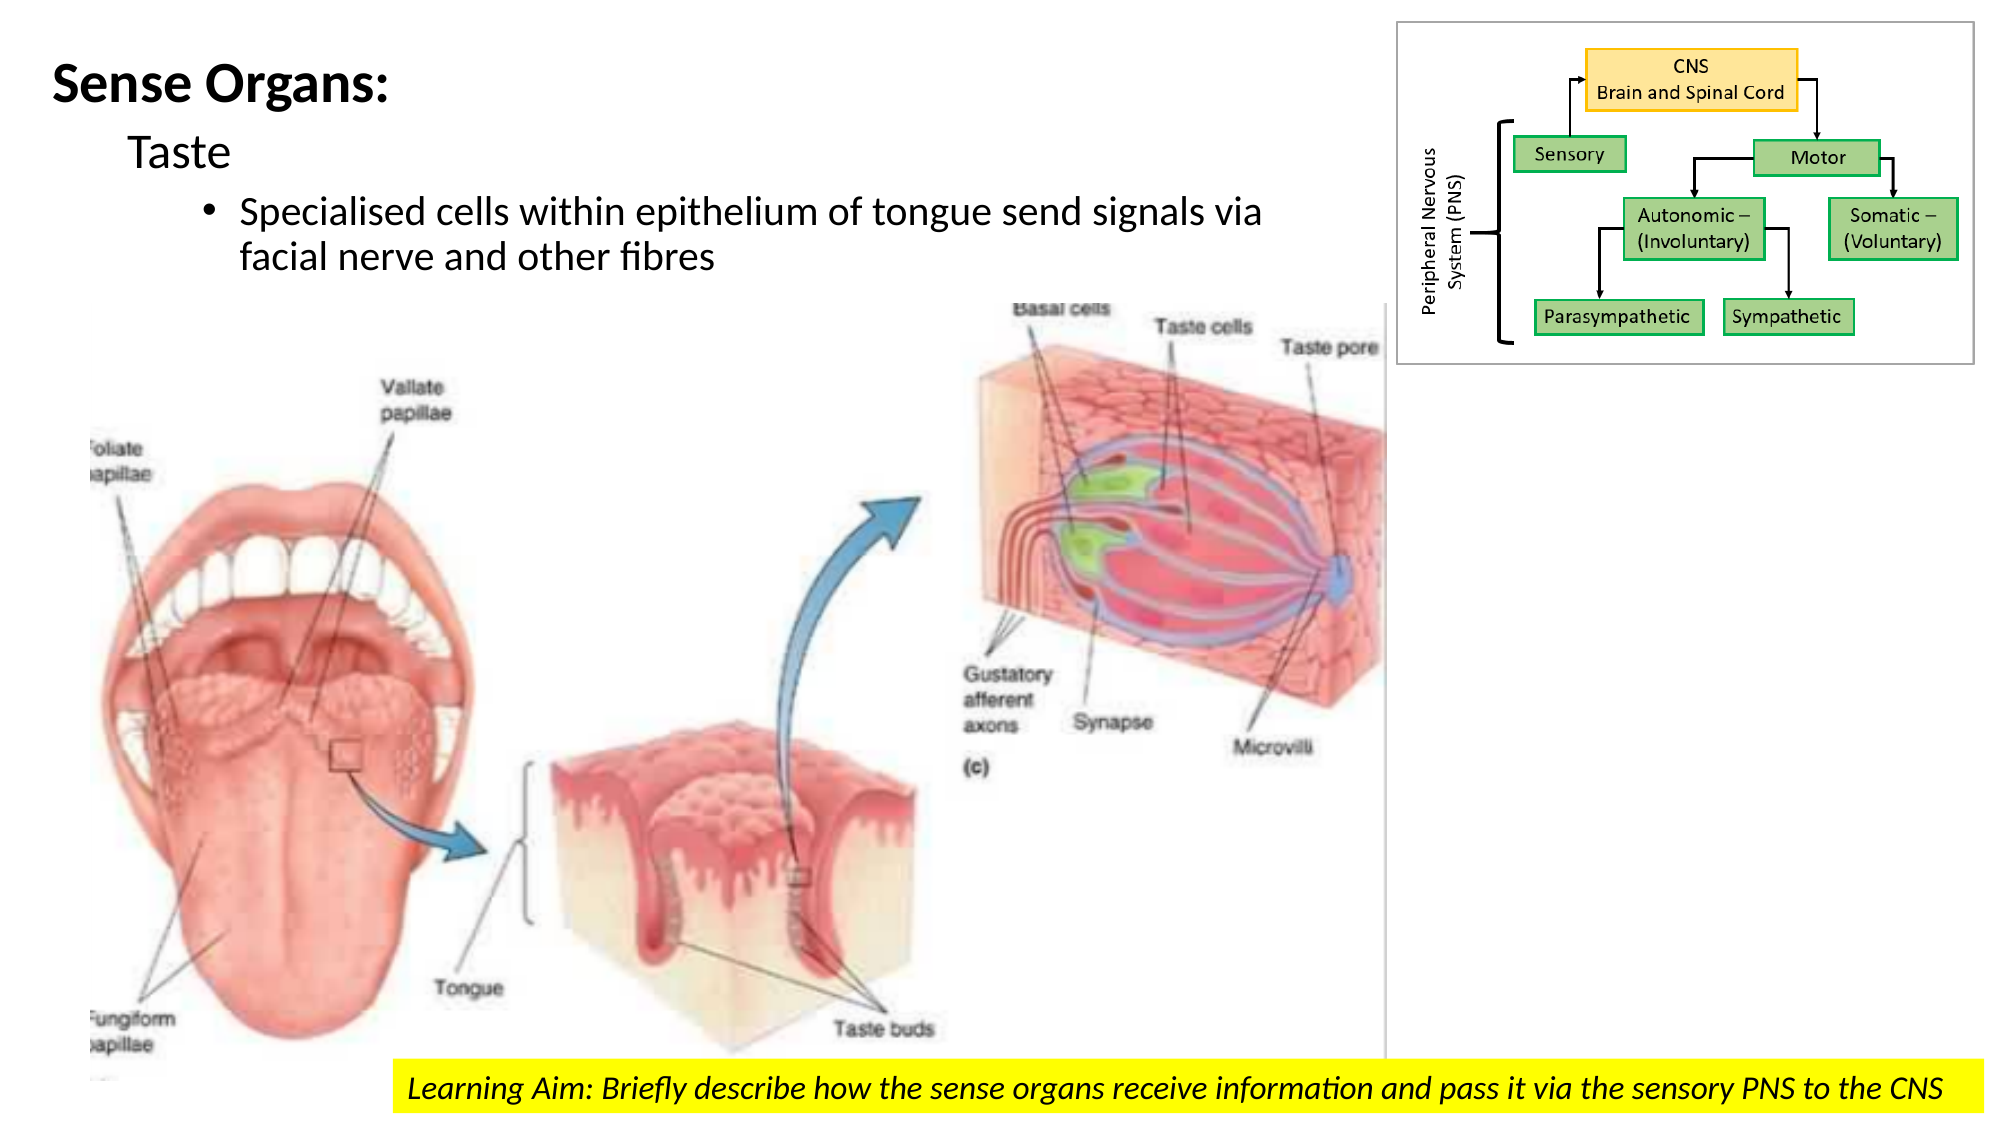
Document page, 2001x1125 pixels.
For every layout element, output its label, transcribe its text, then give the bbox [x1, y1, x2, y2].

text_box Learning Aim: Briefly describe how the sense organs receive information and pass it via the sensory PNS to the CNS [392, 1058, 1985, 1114]
picture [90, 12, 1982, 1081]
list Sense Organs: Taste Specialised cells within epithelium of tongue send signals via facial nerve and other fibres [37, 44, 1364, 1125]
